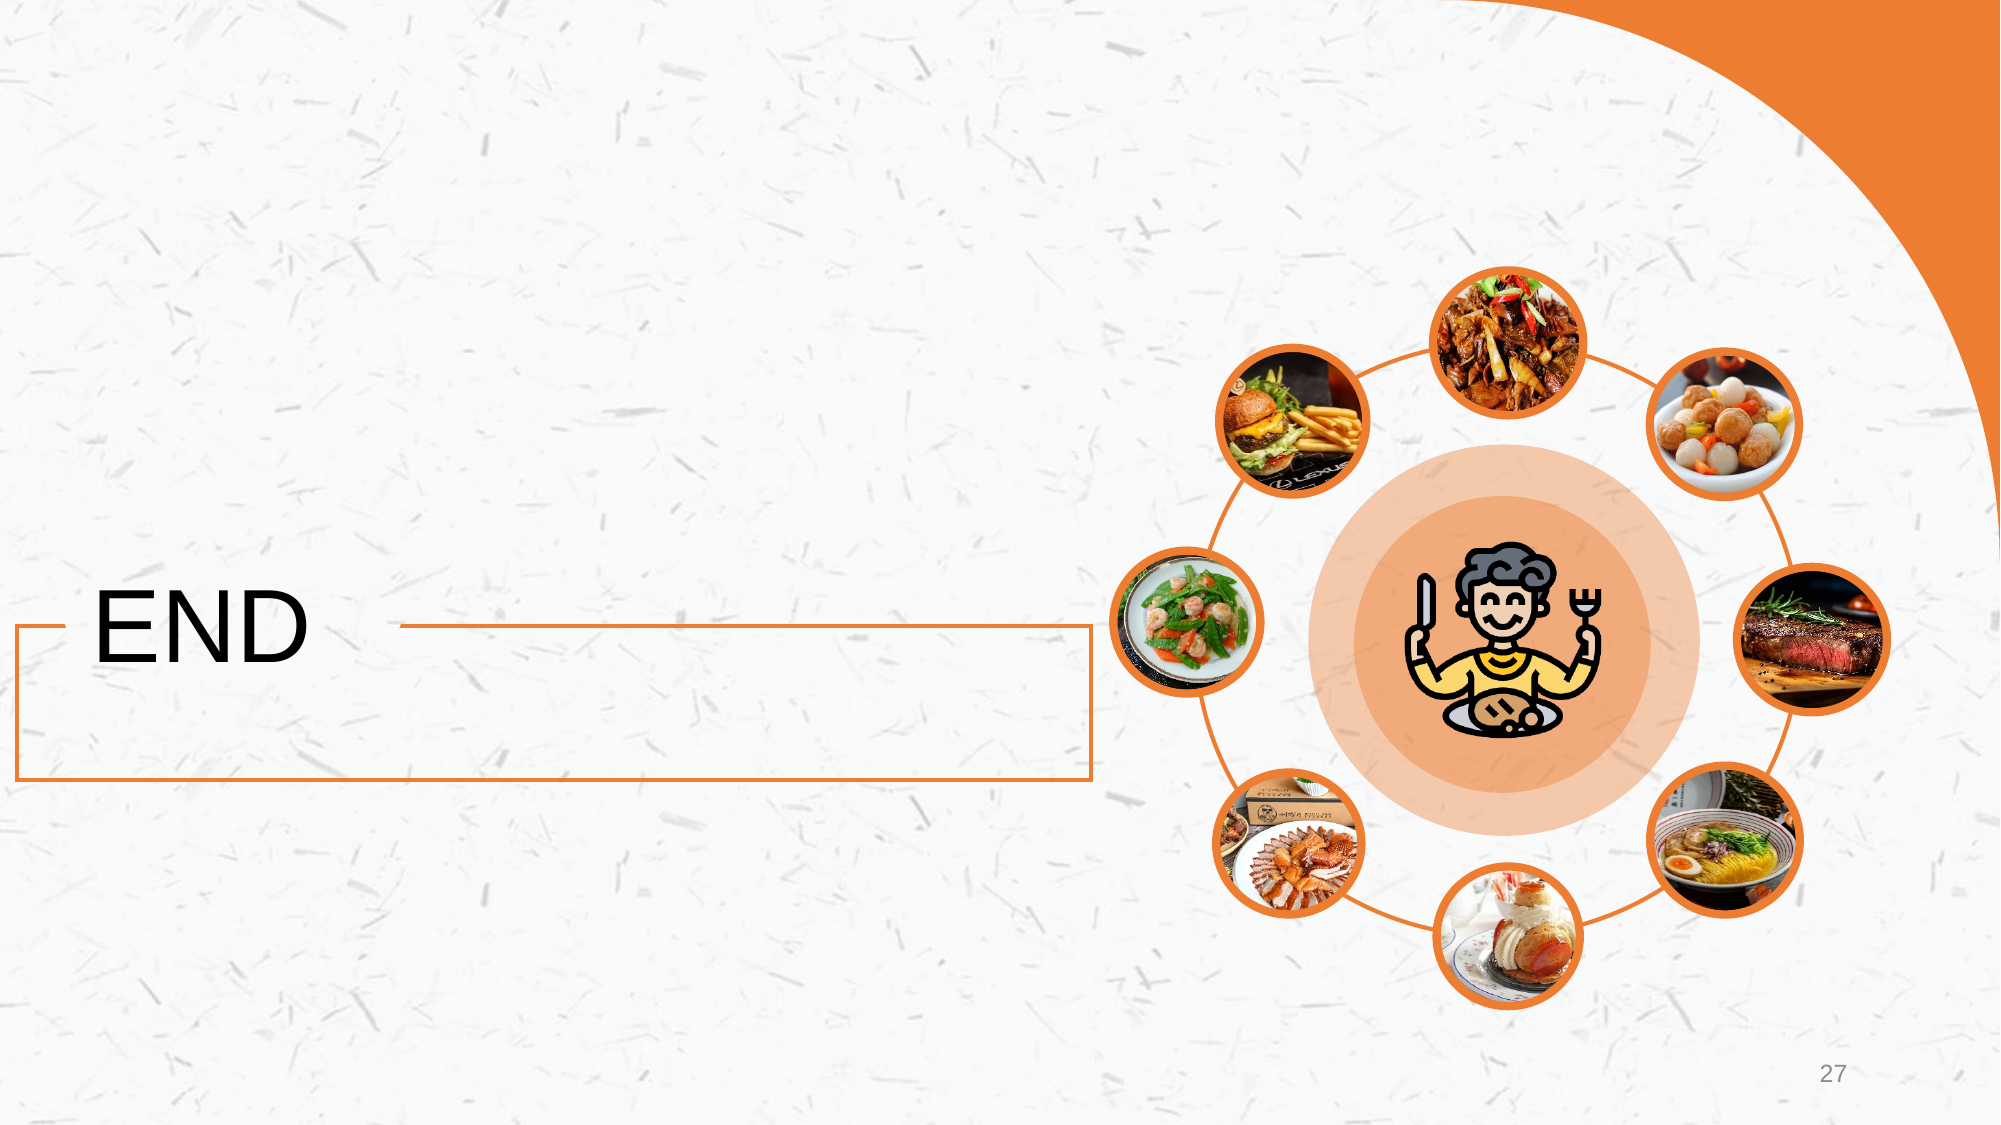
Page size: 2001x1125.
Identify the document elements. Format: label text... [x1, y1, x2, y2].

text_box [1436, 0, 2000, 564]
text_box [17, 313, 1092, 781]
picture [0, 0, 2001, 1125]
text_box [1113, 270, 1887, 1007]
slide_number 27 [1412, 1042, 1863, 1103]
